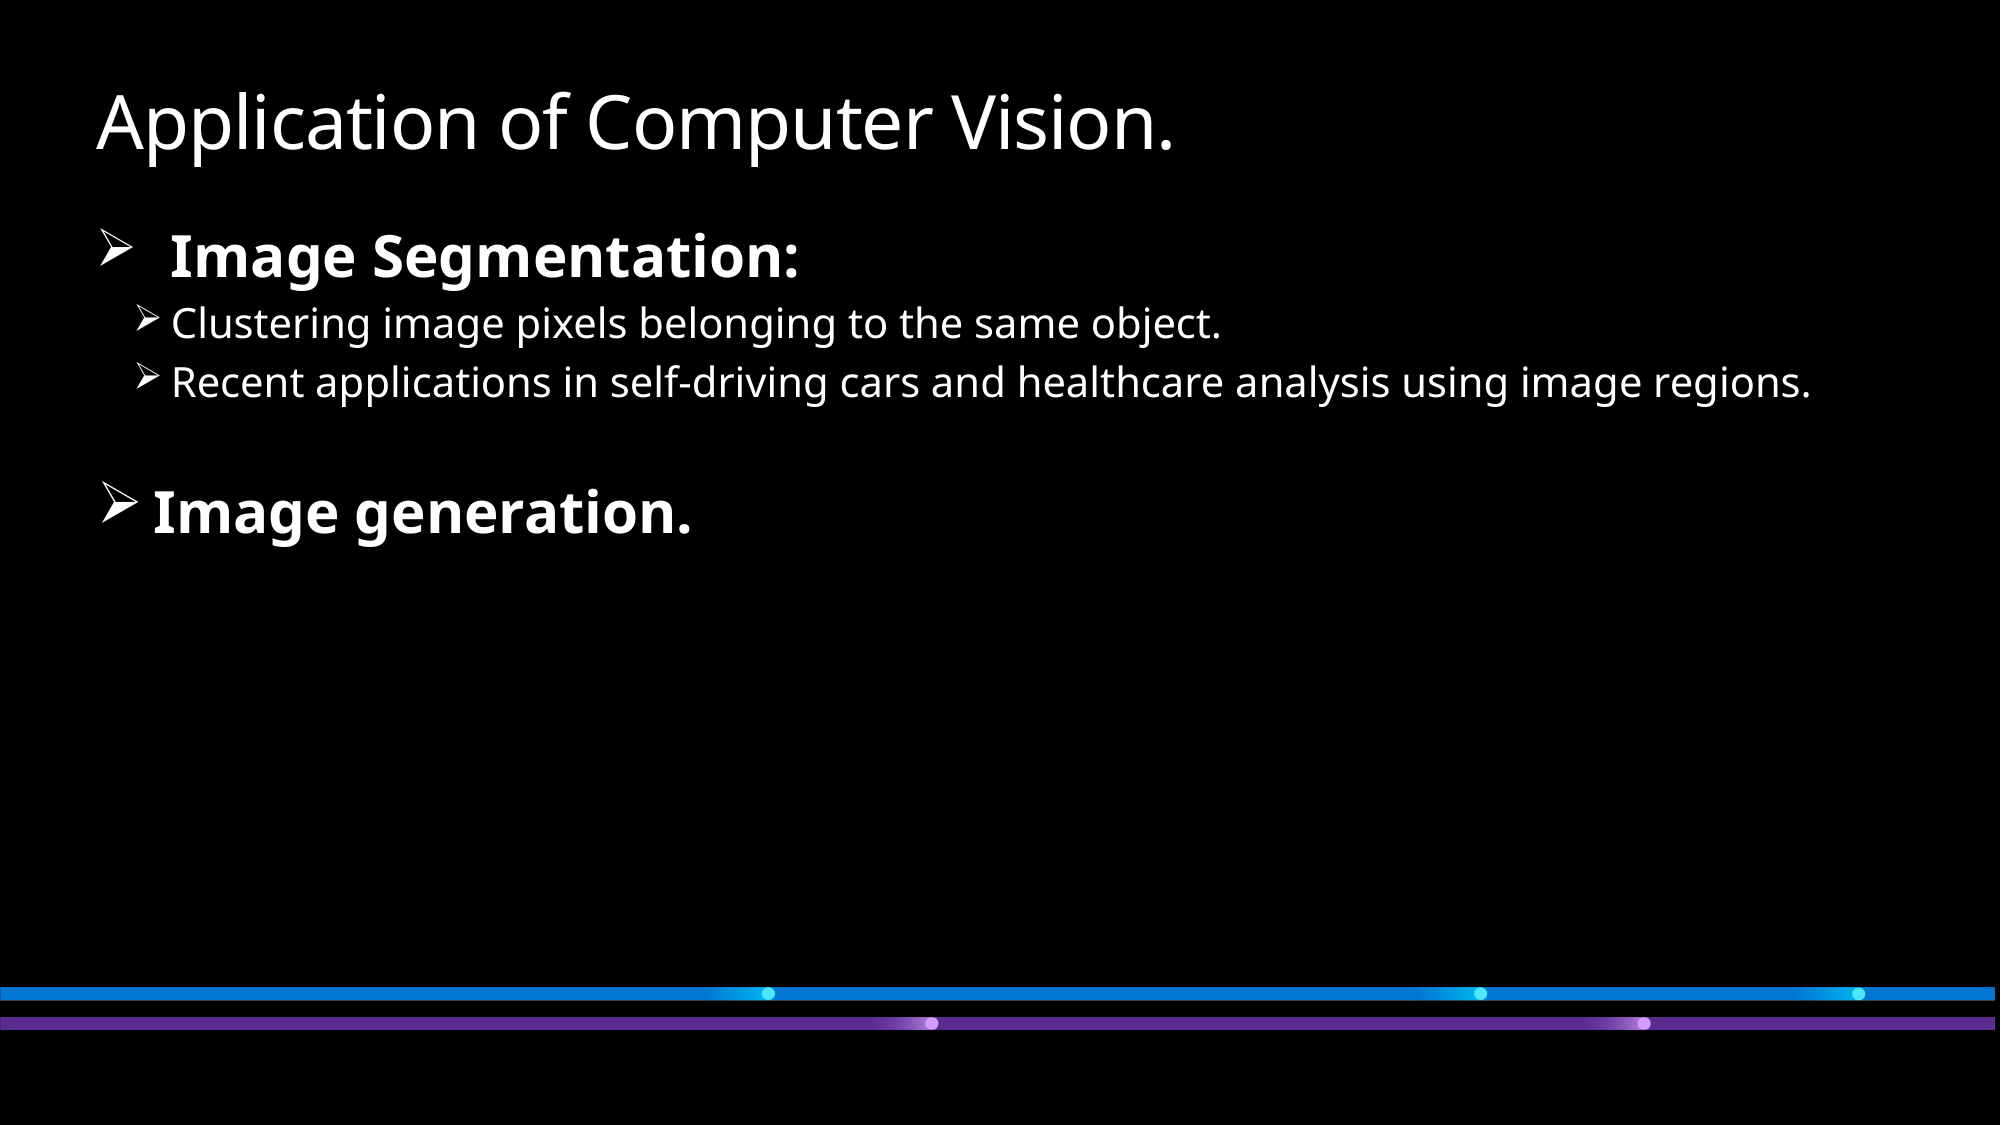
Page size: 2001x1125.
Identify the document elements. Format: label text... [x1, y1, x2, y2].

picture [0, 987, 2000, 1030]
text_box Image generation. [97, 474, 825, 545]
text_box Image Segmentation: Clustering image pixels belonging to the same object. Recent applications in self-driving cars and healthcare analysis using image regions. [95, 218, 1904, 406]
title Application of Computer Vision. [96, 75, 1904, 166]
